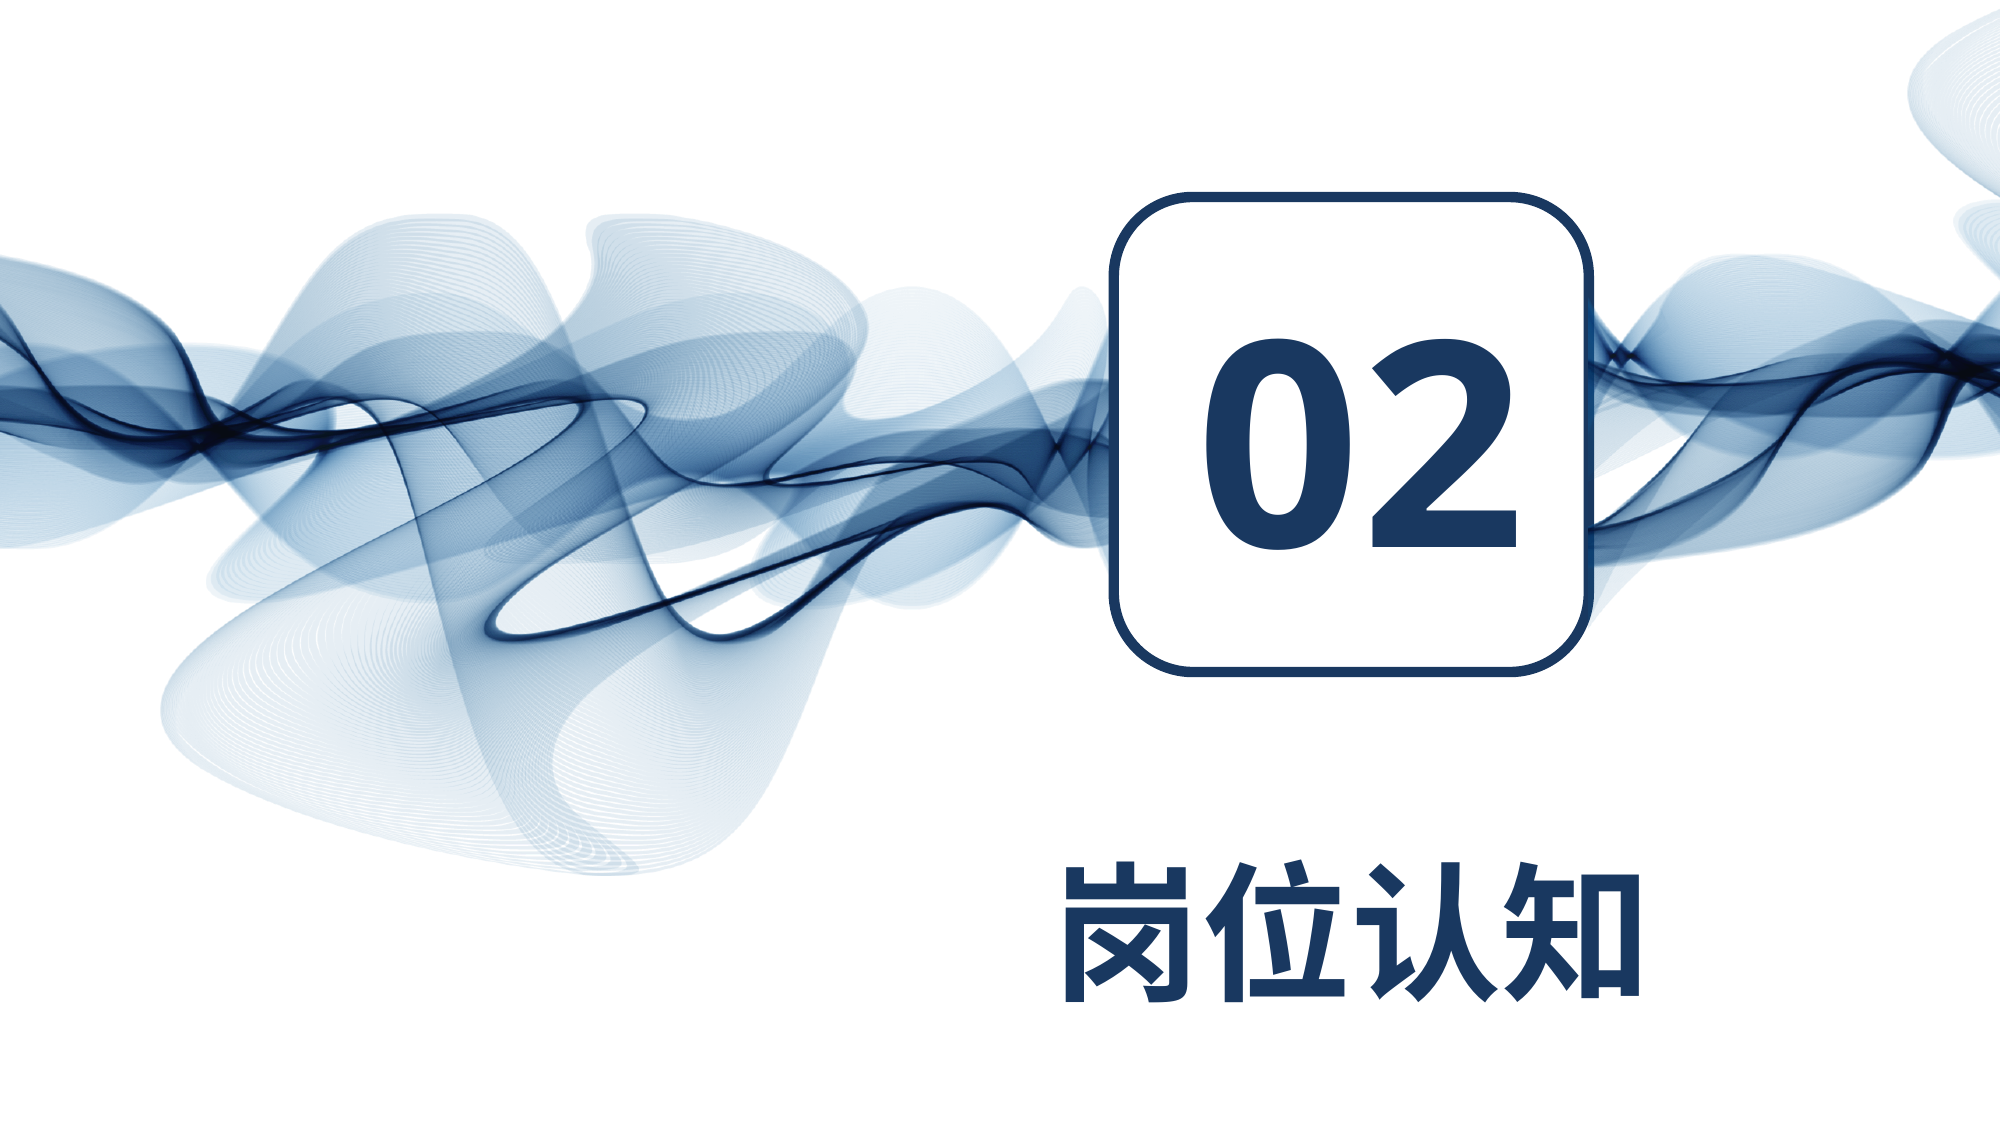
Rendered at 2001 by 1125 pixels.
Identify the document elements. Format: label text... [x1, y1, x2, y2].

picture [0, 158, 1114, 876]
text_box 岗位认知 [1036, 832, 1667, 1028]
picture [1588, 0, 2000, 644]
text_box [1114, 195, 1588, 674]
text_box 02 [1181, 252, 1541, 613]
